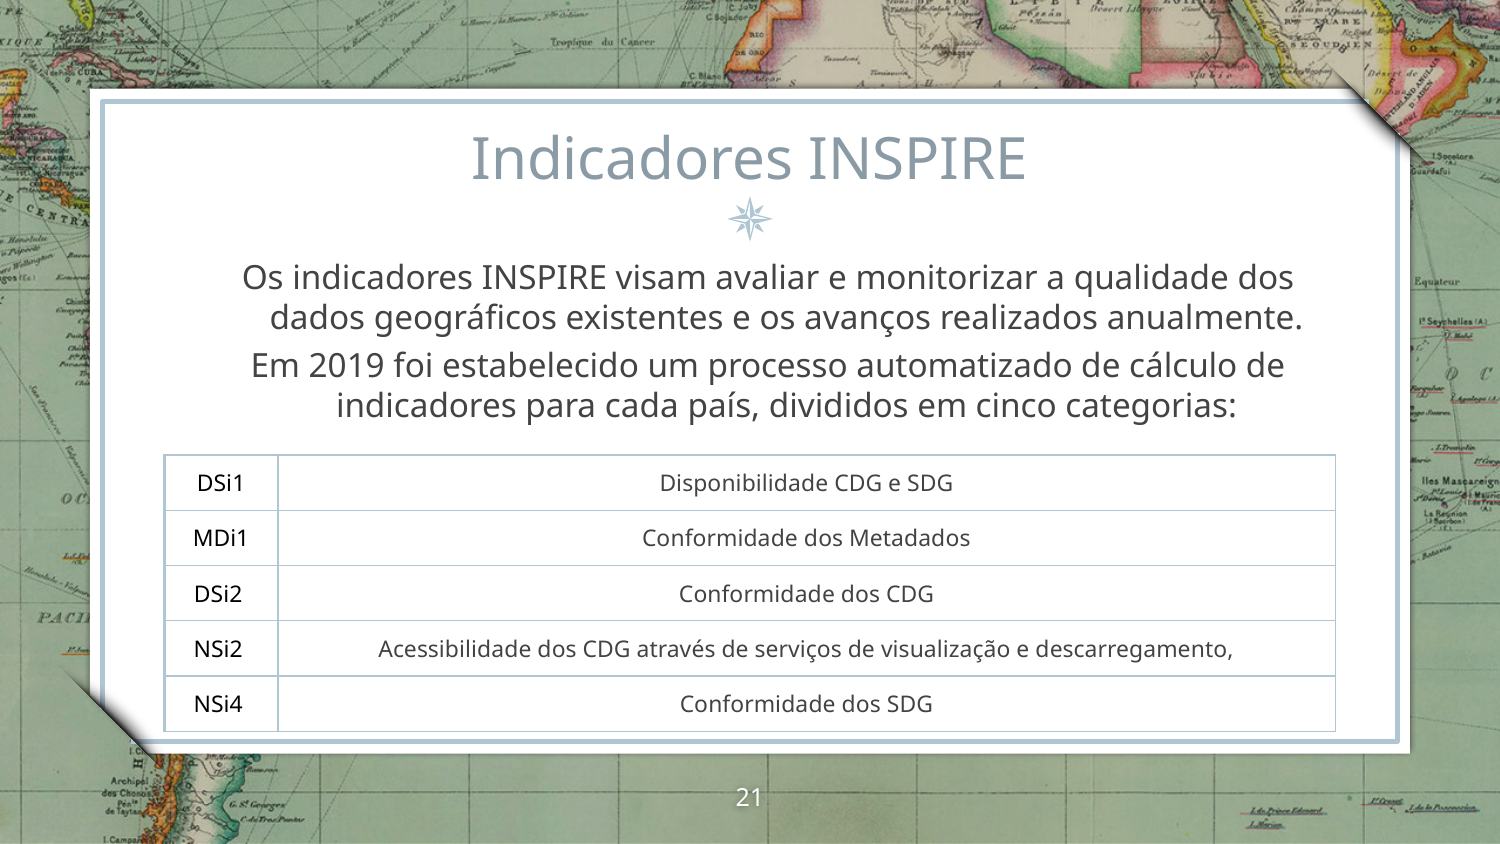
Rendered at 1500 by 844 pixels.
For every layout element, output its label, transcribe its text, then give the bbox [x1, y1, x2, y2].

table_header Disponibilidade CDG e SDG [279, 456, 1335, 510]
title Indicadores INSPIRE [164, 101, 1336, 192]
table_cell Conformidade dos Metadados [279, 511, 1335, 565]
table_cell DSi2 [166, 566, 277, 620]
text_box Os indicadores INSPIRE visam avaliar e monitorizar a qualidade dos dados geográficos existentes e os avanços realizados anualmente. Em 2019 foi estabelecido um processo automatizado de cálculo de indicadores para cada país, divididos em cinco categorias: [164, 256, 1336, 454]
table_cell NSi4 [166, 677, 277, 731]
table_cell NSi2 [166, 621, 277, 675]
picture [0, 0, 1500, 844]
table_cell Conformidade dos SDG [279, 677, 1335, 731]
slide_number 21 [705, 753, 795, 844]
table_cell Acessibilidade dos CDG através de serviços de visualização e descarregamento, [279, 621, 1335, 675]
table_cell MDi1 [166, 511, 277, 565]
table_header DSi1 [166, 456, 277, 510]
table_cell Conformidade dos CDG [279, 566, 1335, 620]
